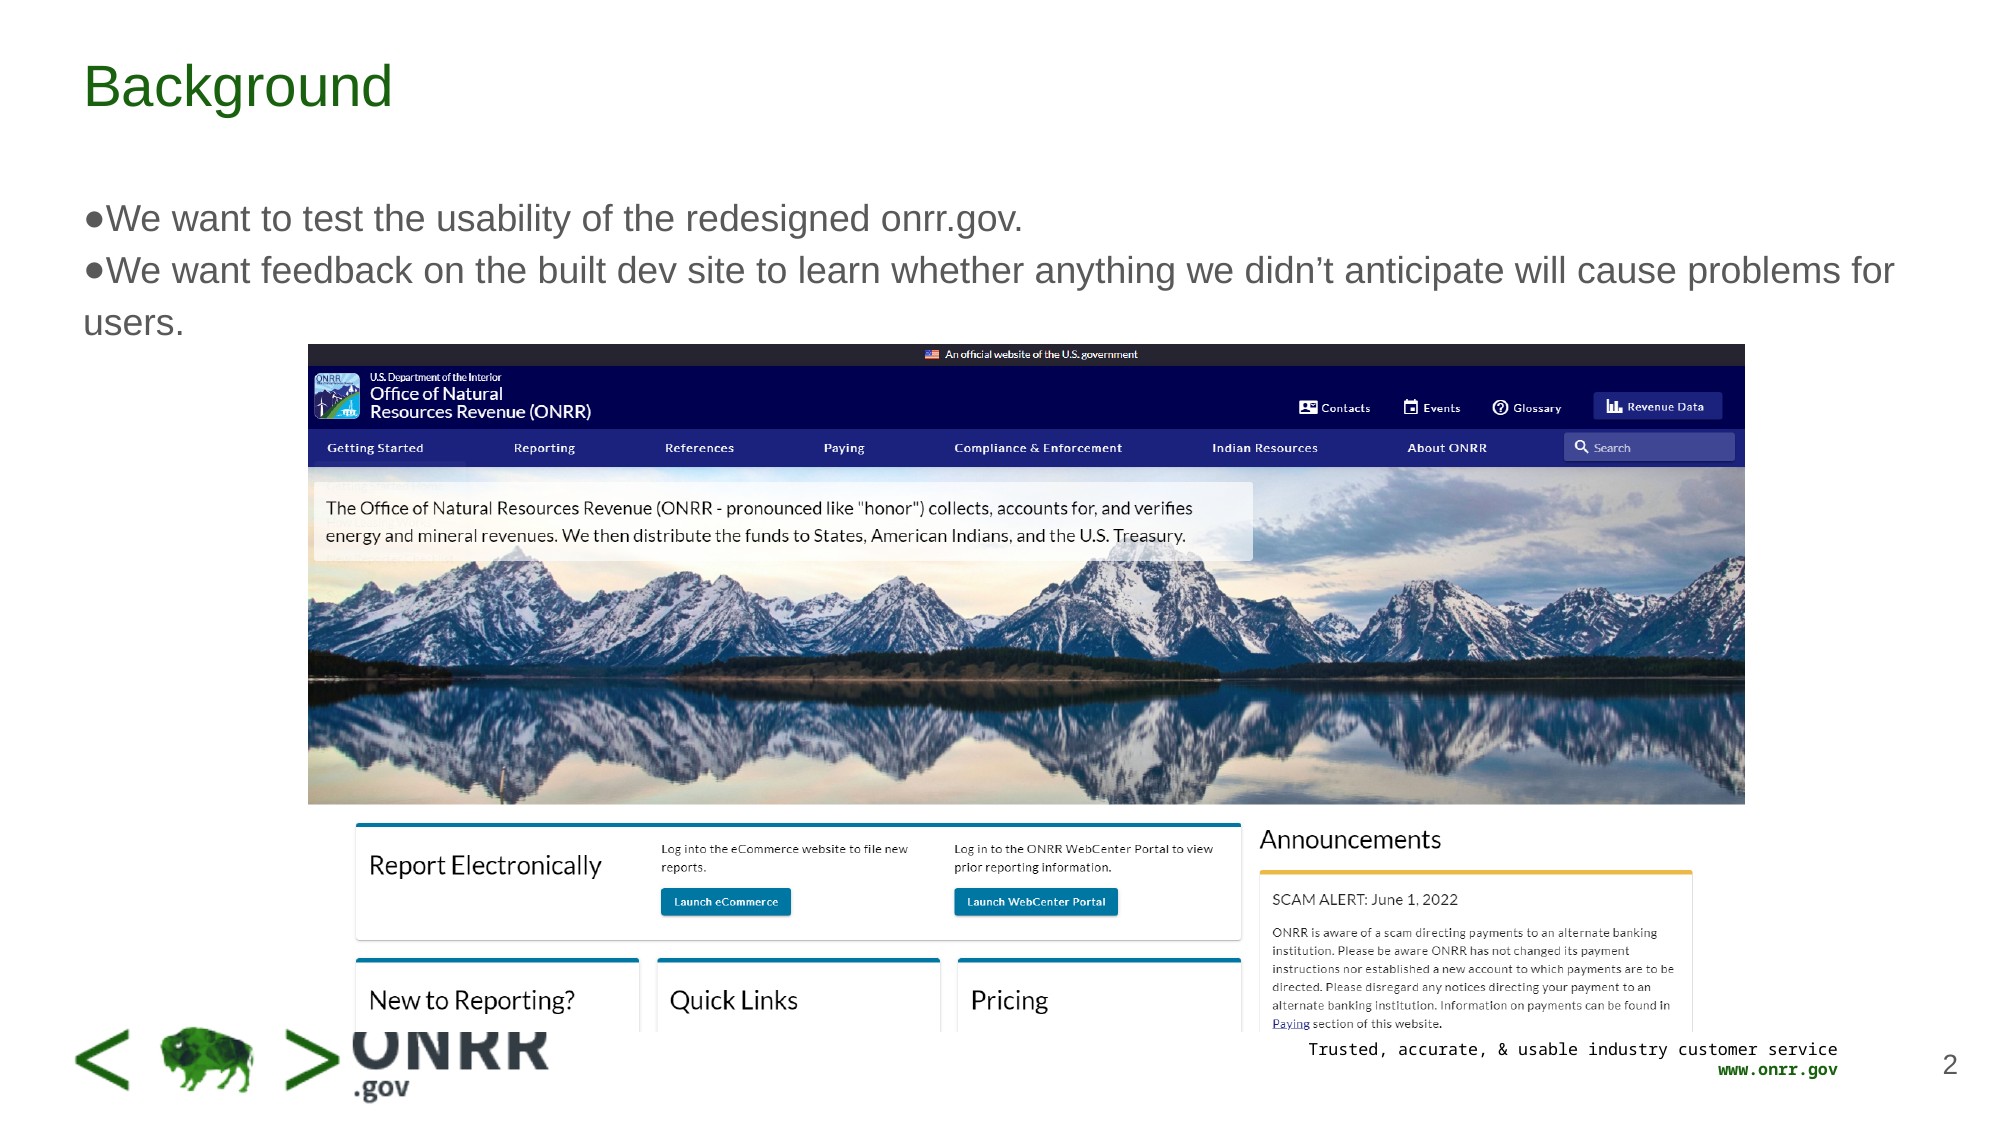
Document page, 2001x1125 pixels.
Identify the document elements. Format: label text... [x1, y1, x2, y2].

slide_number 2 [1853, 1019, 1974, 1106]
title Background [68, 33, 1932, 159]
picture [68, 344, 1745, 1125]
list We want to test the usability of the redesigned onrr.gov. We want feedback on the built dev site to learn whether anything we didn’t anticipate will cause problems for users. [68, 172, 1932, 920]
